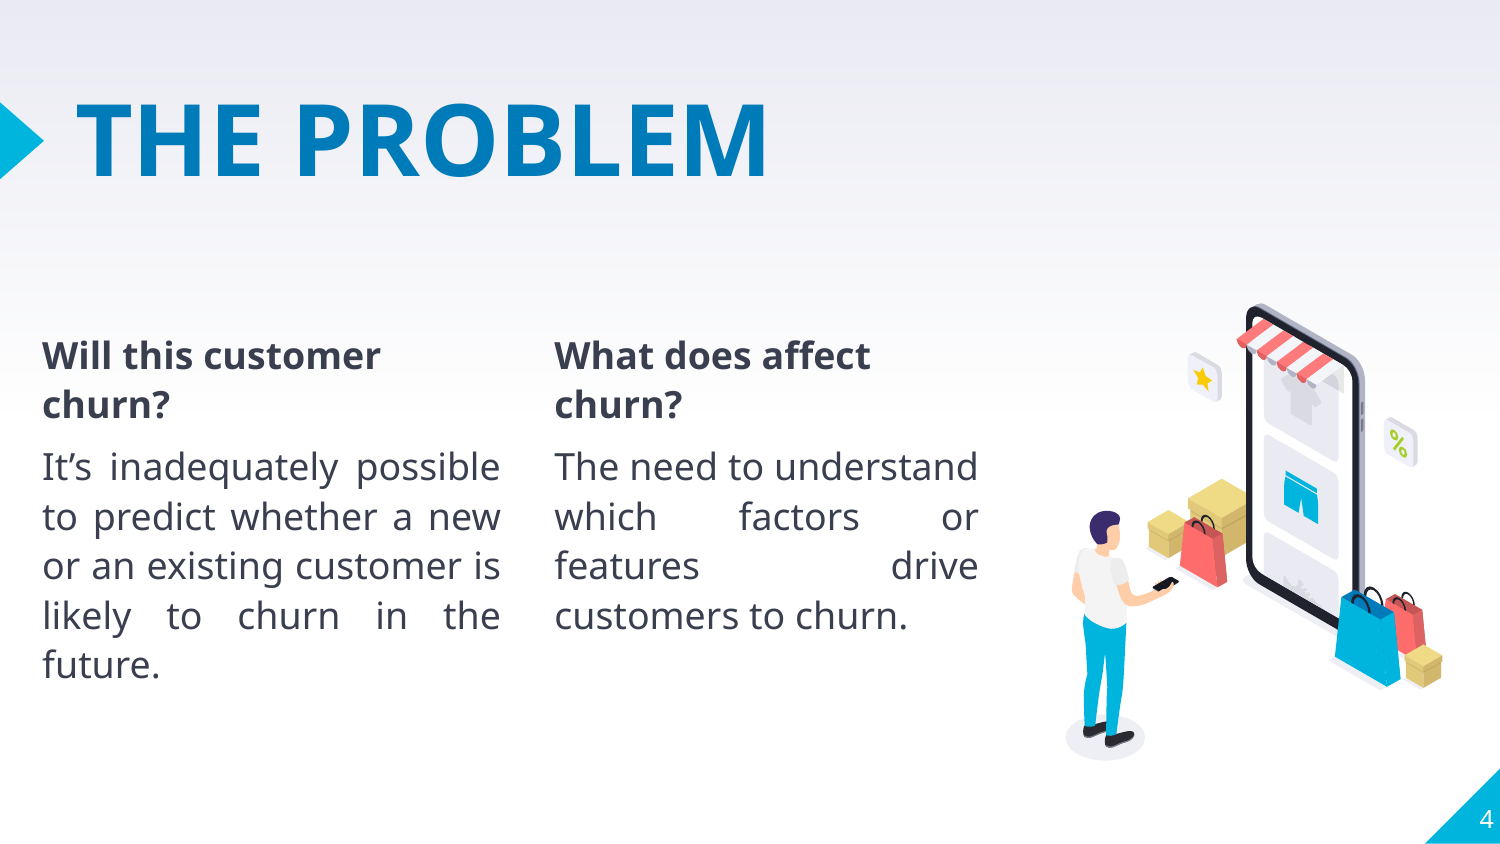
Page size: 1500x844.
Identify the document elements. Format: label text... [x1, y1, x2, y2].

list What does affect churn? The need to understand which factors or features drive customers to churn. [554, 327, 980, 767]
title THE PROBLEM [75, 99, 1001, 187]
slide_number 4 [1418, 760, 1494, 838]
list Will this customer churn? It’s inadequately possible to predict whether a new or an existing customer is likely to churn in the future. [42, 327, 502, 767]
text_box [1065, 303, 1443, 761]
